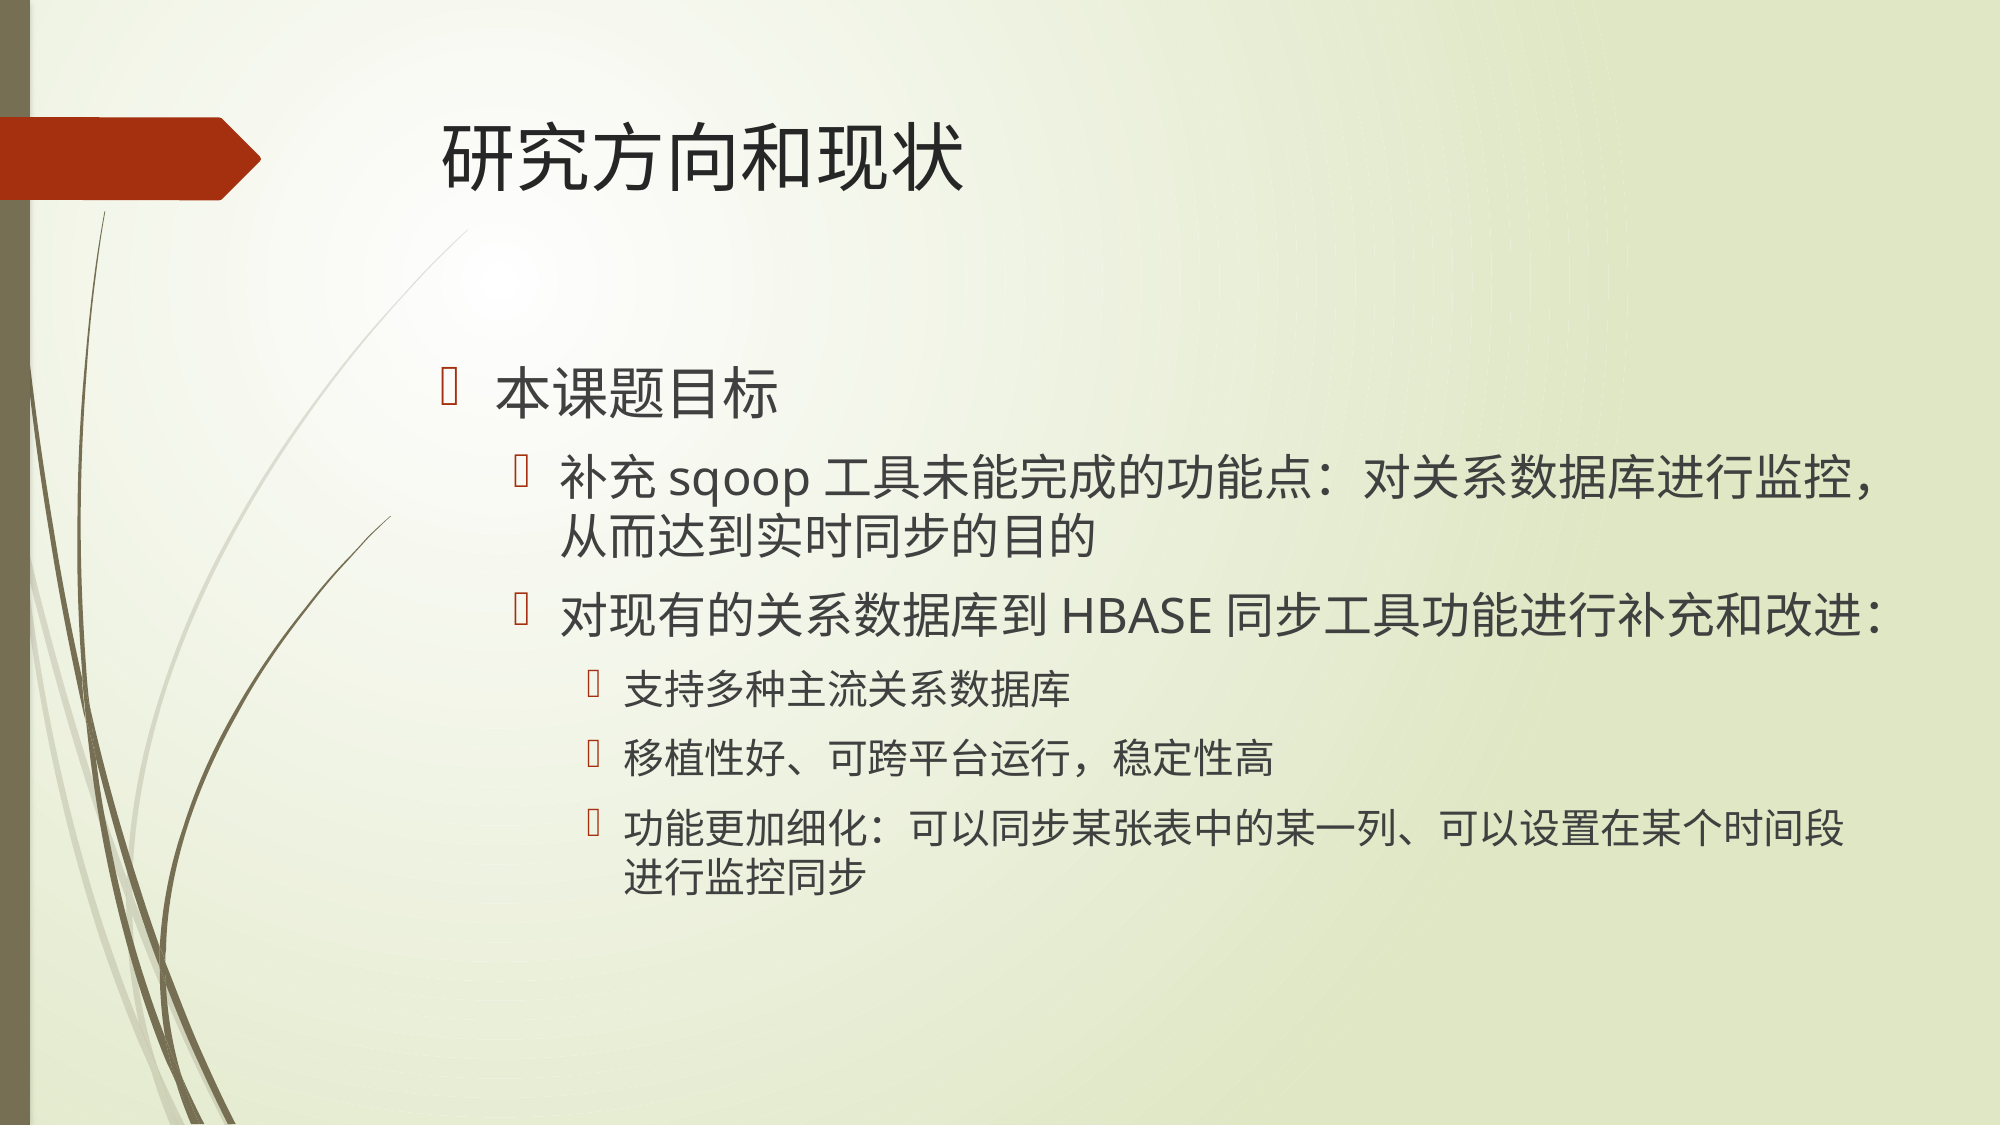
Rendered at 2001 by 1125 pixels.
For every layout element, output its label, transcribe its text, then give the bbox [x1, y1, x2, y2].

title 研究方向和现状 [425, 102, 1888, 313]
list 本课题目标 补充sqoop工具未能完成的功能点：对关系数据库进行监控，从而达到实时同步的目的 对现有的关系数据库到HBASE同步工具功能进行补充和改进： 支持多种主流关系数据库 移植性好、可跨平台运行，稳定性高 功能更加细化：可以同步某张表中的某一列、可以设置在某个时间段进行监控同步 [424, 350, 1888, 970]
